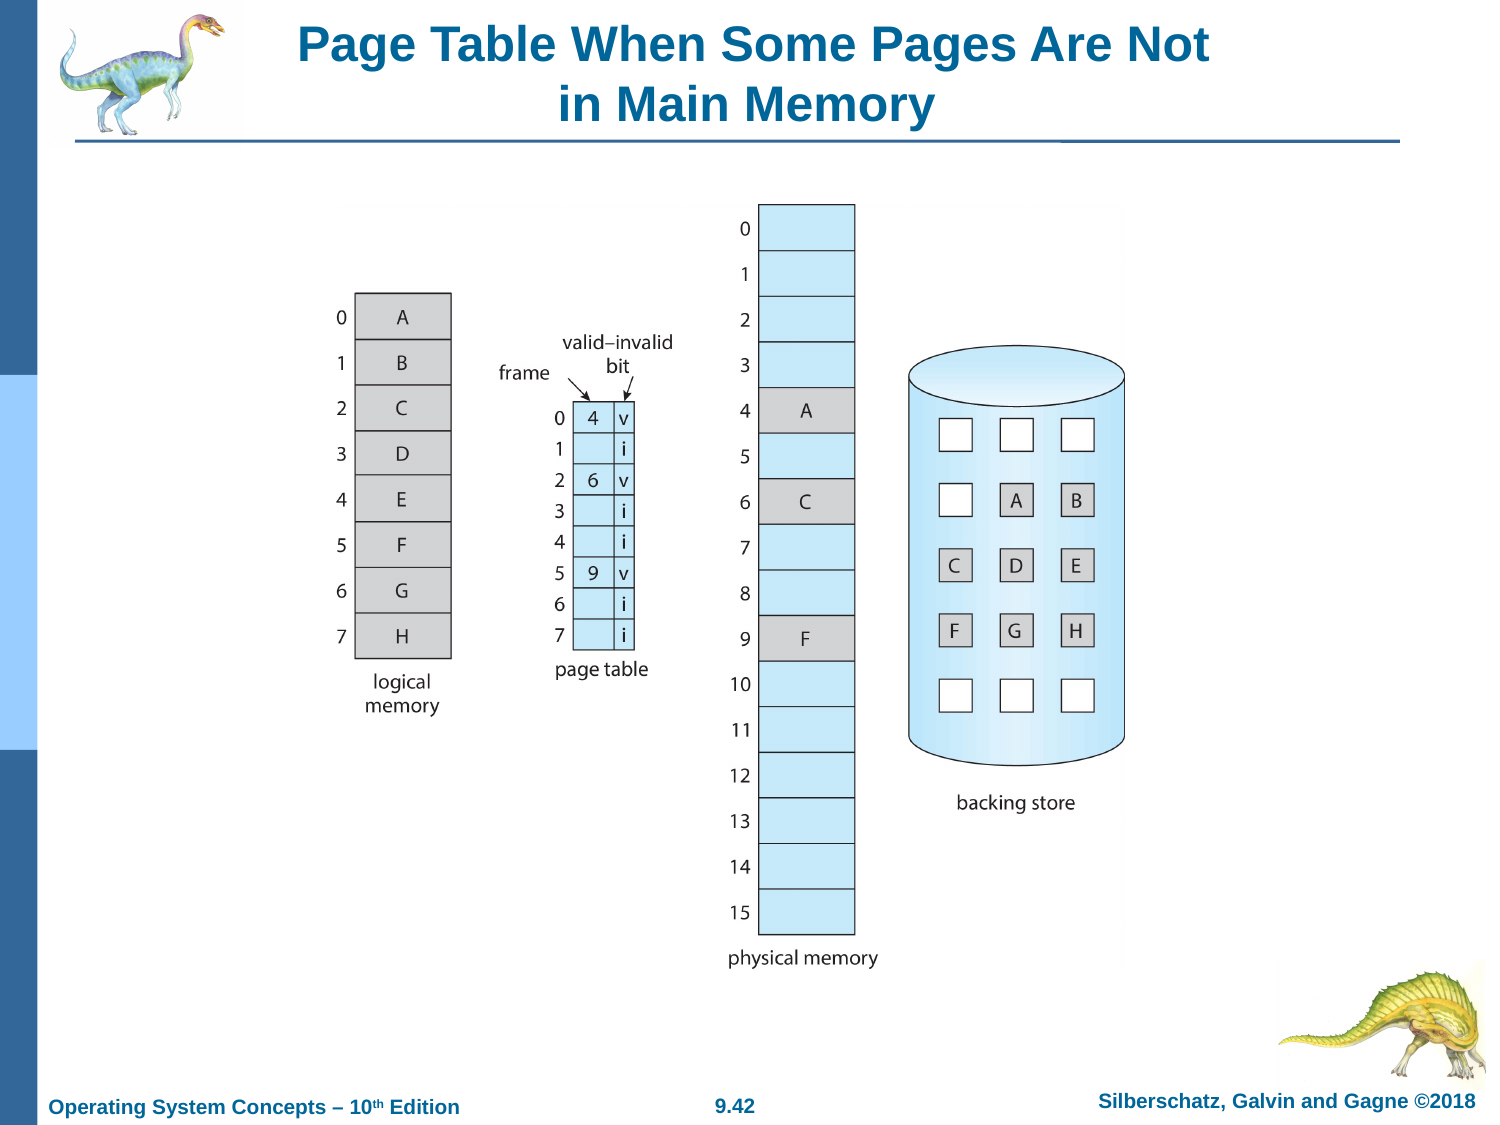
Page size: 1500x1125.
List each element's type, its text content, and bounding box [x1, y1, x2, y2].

picture [336, 204, 1126, 970]
picture [1275, 959, 1486, 1090]
picture [46, 0, 243, 149]
title Page Table When Some Pages Are Not in Main Memory [107, 56, 1401, 139]
